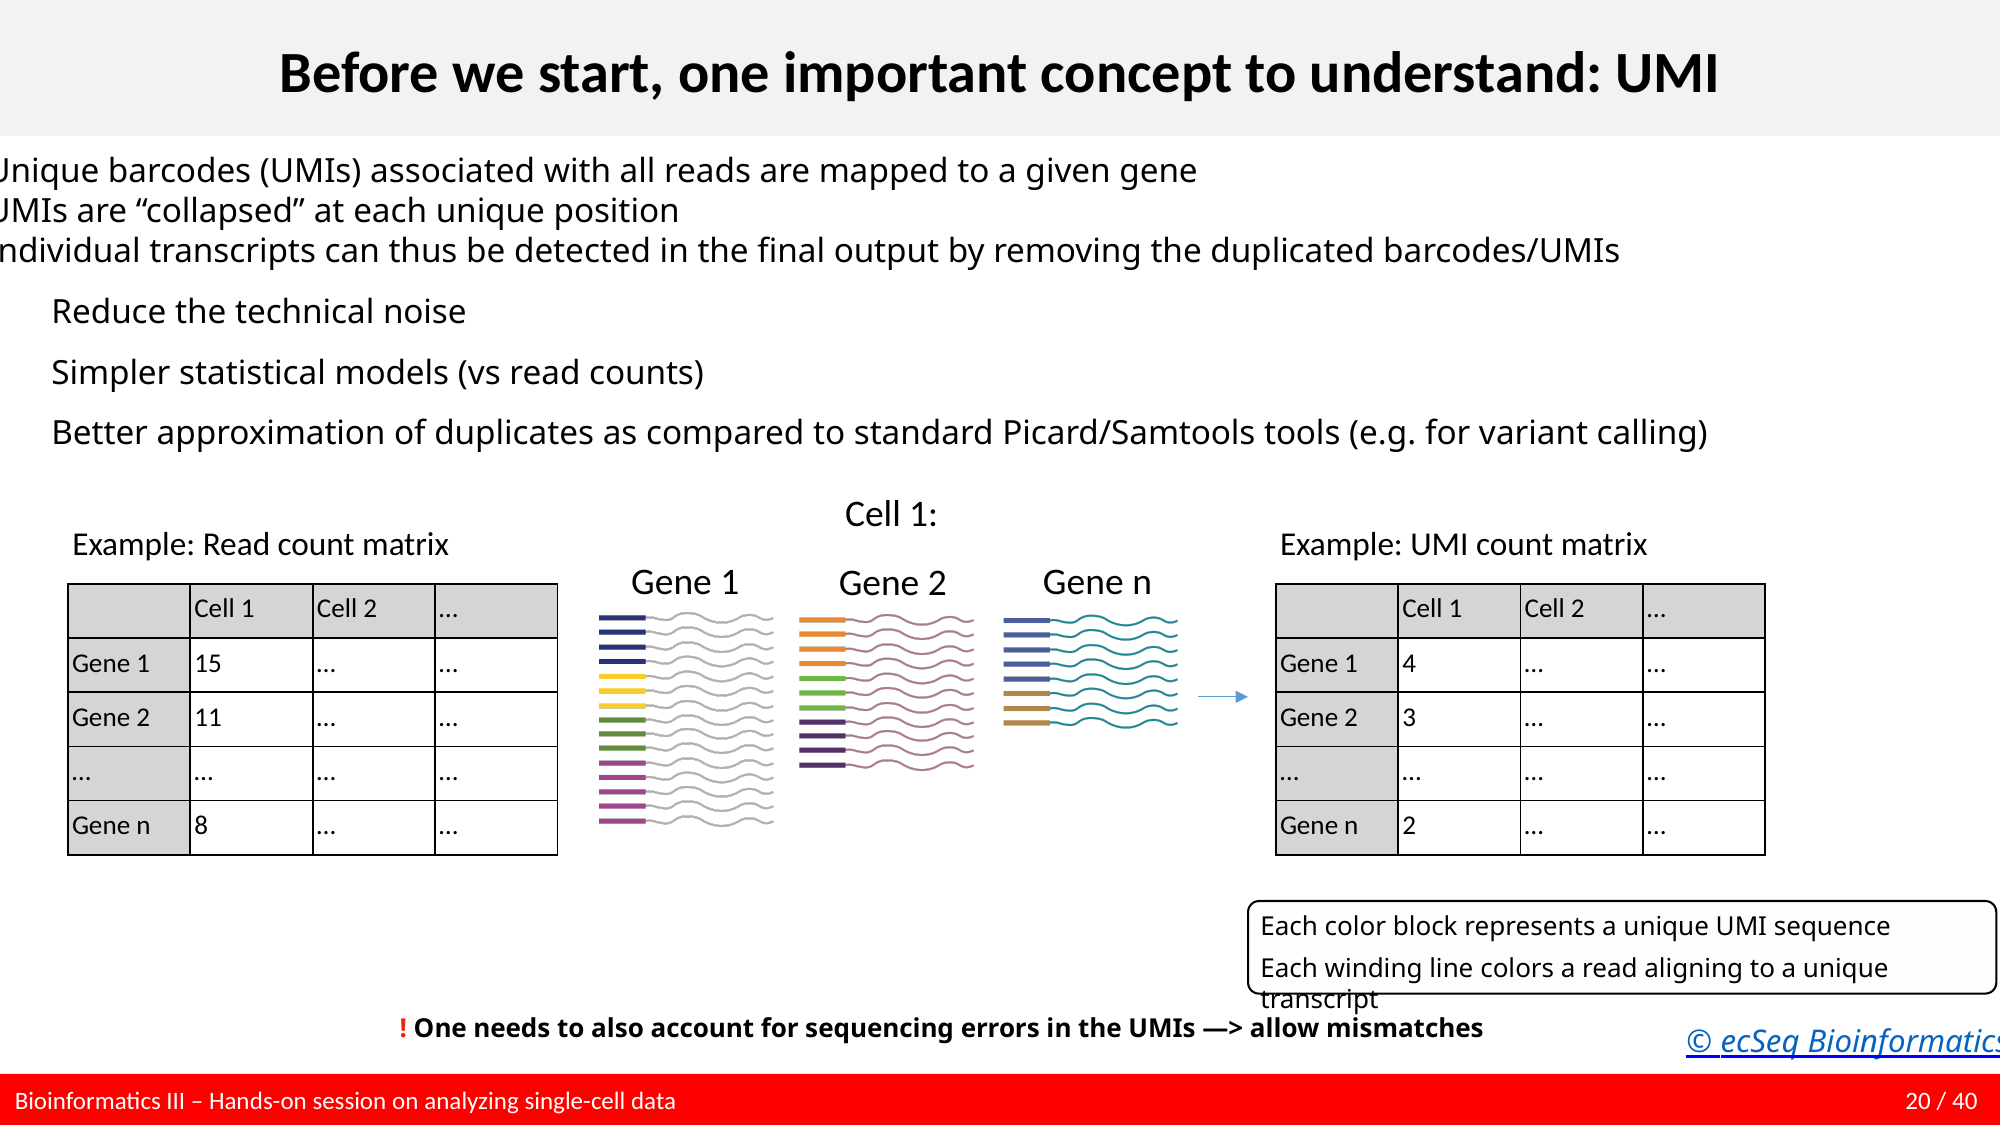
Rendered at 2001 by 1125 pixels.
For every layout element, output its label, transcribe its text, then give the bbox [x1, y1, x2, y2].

table_cell … [1644, 747, 1764, 800]
text_box ! One needs to also account for sequencing errors in the UMIs —> allow mismatches [396, 1008, 1487, 1045]
table_header [1277, 585, 1397, 637]
table_cell 2 [1399, 801, 1520, 854]
table_cell … [1521, 639, 1642, 691]
table_header Cell 1 [191, 585, 312, 637]
picture [599, 612, 1178, 827]
text_box Each color block represents a unique UMI sequence Each winding line colors a read aligning to a unique transcript [1257, 906, 2000, 1017]
table_cell … [69, 747, 189, 800]
table_cell 3 [1399, 693, 1520, 746]
table_header … [436, 585, 557, 637]
table_cell 4 [1399, 639, 1520, 691]
table_cell … [436, 747, 557, 800]
text_box © ecSeq Bioinformatics [1678, 1013, 2000, 1072]
table_cell … [1644, 639, 1764, 691]
table_cell … [314, 639, 434, 691]
table_cell … [1521, 693, 1642, 746]
table_cell … [1521, 801, 1642, 854]
table_cell … [1521, 747, 1642, 800]
text_box Gene 2 [824, 550, 963, 611]
table_cell … [1644, 801, 1764, 854]
table_cell 15 [191, 639, 312, 691]
table_cell … [436, 693, 557, 746]
table_cell 8 [191, 801, 312, 854]
table_cell … [436, 801, 557, 854]
table_cell … [1399, 747, 1520, 800]
table_header [69, 585, 189, 637]
text_box Gene n [1028, 549, 1168, 610]
table_header Cell 2 [314, 585, 434, 637]
table_cell Gene 1 [69, 639, 189, 691]
table_cell … [191, 747, 312, 800]
table_cell Gene 2 [69, 693, 189, 746]
table_cell Gene n [69, 801, 189, 854]
text_box Cell 1: [830, 481, 954, 541]
text_box [1248, 901, 1995, 994]
table_cell Gene 1 [1277, 639, 1397, 691]
table_header Cell 1 [1399, 585, 1520, 637]
table_cell … [1644, 693, 1764, 746]
text_box Example: UMI count matrix [1277, 519, 1652, 565]
text_box Before we start, one important concept to understand: UMI [0, 26, 2000, 112]
text_box Unique barcodes (UMIs) associated with all reads are mapped to a given gene UMIs are “collapsed” at each unique position Individual transcripts can thus be detected in the final output by removing the duplicated barcodes/UMIs Reduce the technical noise Simpler statistical models (vs read counts) Better approximation of duplicates as compared to standard Picard/Samtools tools (e.g. for variant calling) [0, 141, 1720, 460]
text_box Example: Read count matrix [69, 519, 453, 565]
text_box [62, 195, 68, 237]
table_cell … [314, 747, 434, 800]
text_box Gene 1 [616, 549, 755, 610]
table_cell … [1277, 747, 1397, 800]
table_header Cell 2 [1521, 585, 1642, 637]
table_header … [1644, 585, 1764, 637]
table_cell … [314, 693, 434, 746]
table_cell … [436, 639, 557, 691]
table_cell Gene 2 [1277, 693, 1397, 746]
table_cell … [314, 801, 434, 854]
table_cell Gene n [1277, 801, 1397, 854]
table_cell 11 [191, 693, 312, 746]
